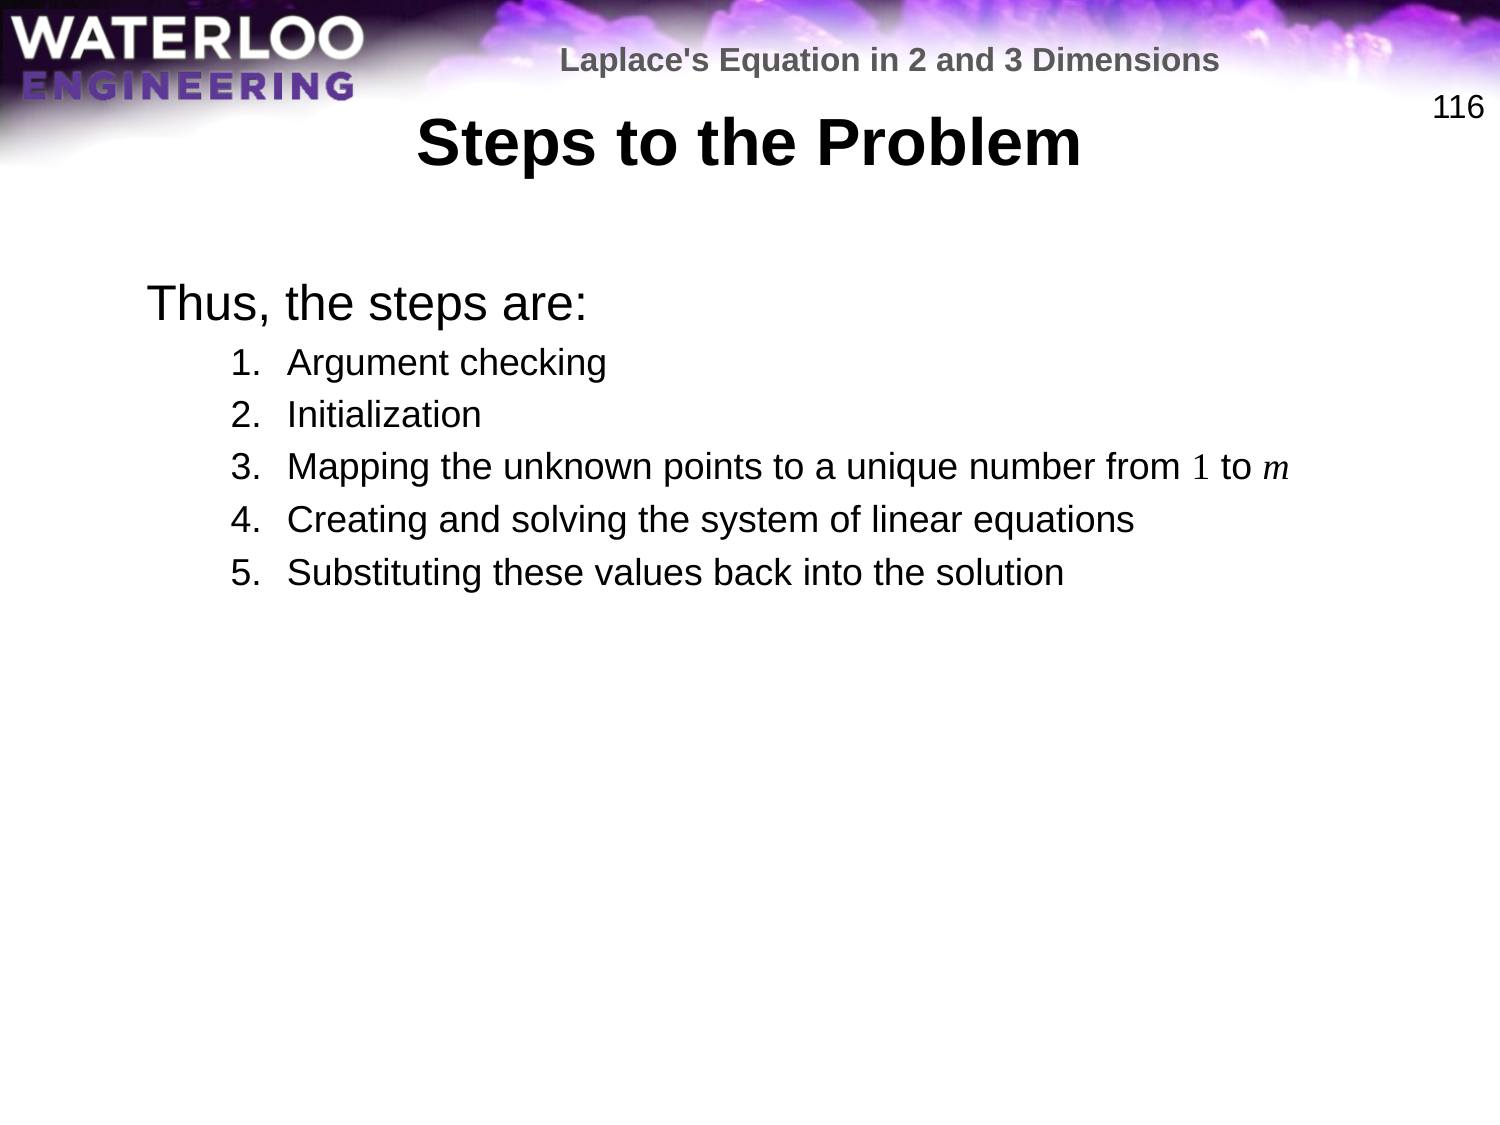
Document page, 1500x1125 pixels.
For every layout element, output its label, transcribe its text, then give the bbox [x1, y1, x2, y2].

footer Laplace's Equation in 2 and 3 Dimensions [535, 31, 1236, 74]
title Steps to the Problem [74, 44, 1426, 233]
picture [0, 0, 1500, 1125]
slide_number 116 [1371, 73, 1500, 134]
list Thus, the steps are: Argument checking Initialization Mapping the unknown points to a unique number from 1 to m Creating and solving the system of linear equations Substituting these values back into the solution [74, 262, 1426, 1020]
